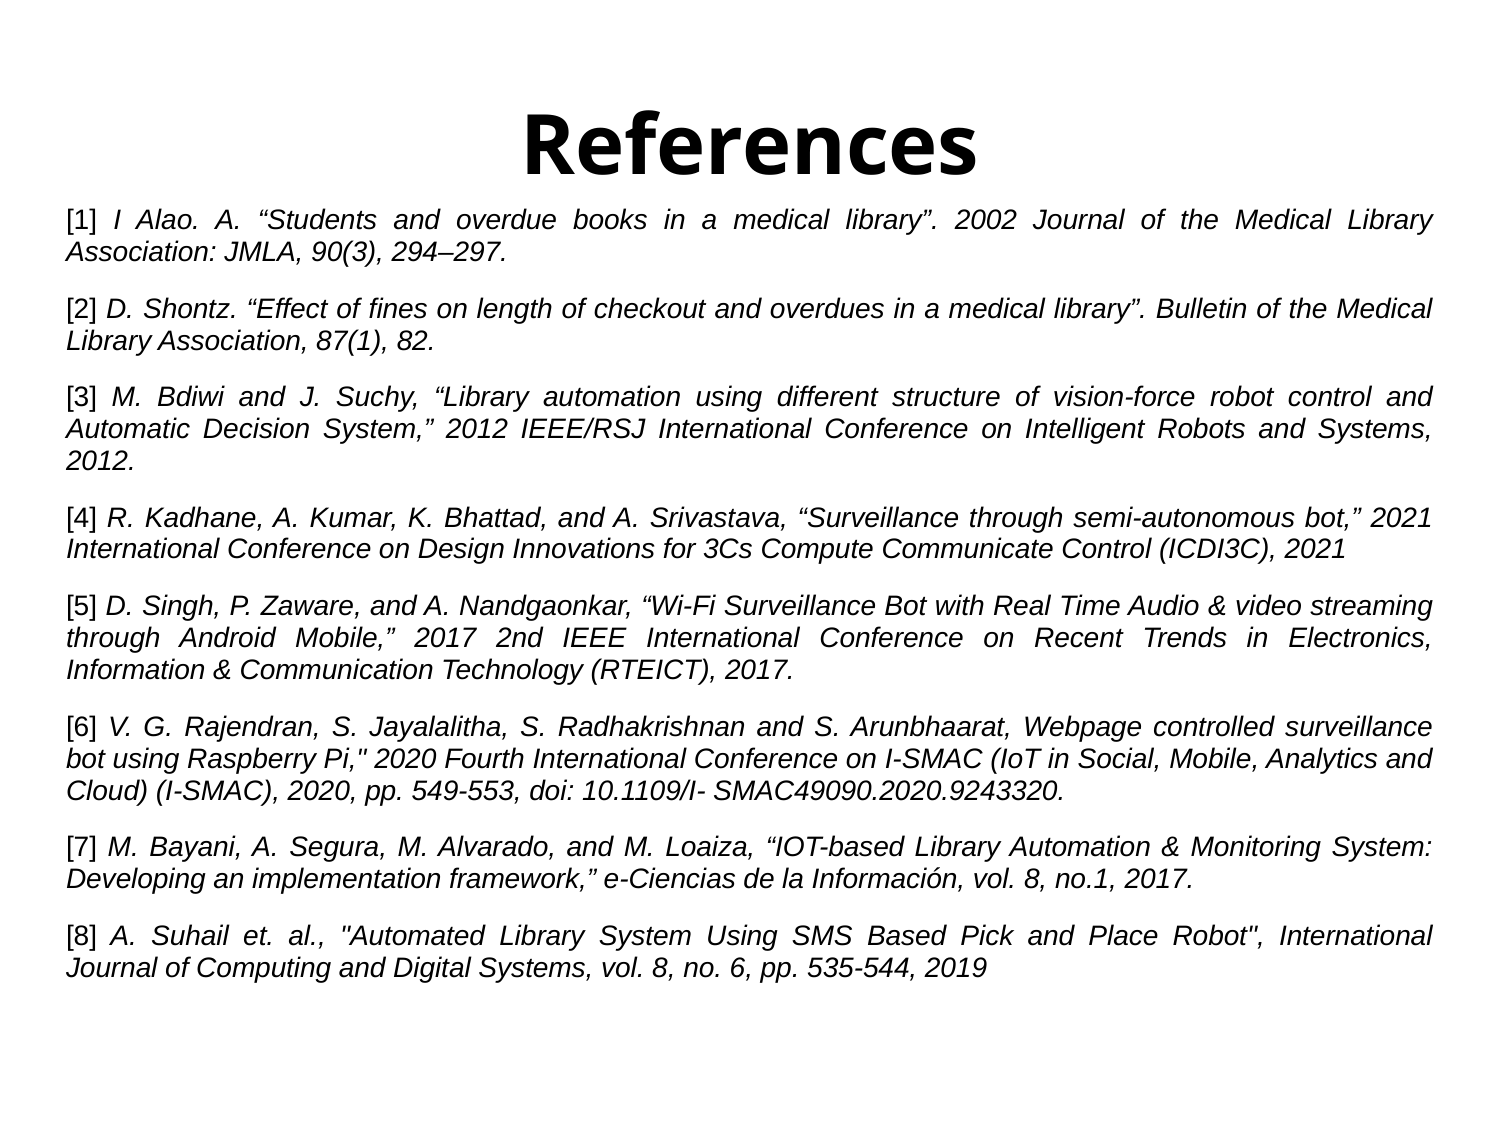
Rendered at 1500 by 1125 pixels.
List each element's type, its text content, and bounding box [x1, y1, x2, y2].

title References [51, 75, 1449, 188]
text_box [1] I Alao. A. “Students and overdue books in a medical library”. 2002 Journal of the Medical Library Association: JMLA, 90(3), 294–297. [2] D. Shontz. “Effect of fines on length of checkout and overdues in a medical library”. Bulletin of the Medical Library Association, 87(1), 82. [3] M. Bdiwi and J. Suchy, “Library automation using different structure of vision-force robot control and Automatic Decision System,” 2012 IEEE/RSJ International Conference on Intelligent Robots and Systems, 2012. [4] R. Kadhane, A. Kumar, K. Bhattad, and A. Srivastava, “Surveillance through semi-autonomous bot,” 2021 International Conference on Design Innovations for 3Cs Compute Communicate Control (ICDI3C), 2021 [5] D. Singh, P. Zaware, and A. Nandgaonkar, “Wi-Fi Surveillance Bot with Real Time Audio & video streaming through Android Mobile,” 2017 2nd IEEE International Conference on Recent Trends in Electronics, Information & Communication Technology (RTEICT), 2017. [6] V. G. Rajendran, S. Jayalalitha, S. Radhakrishnan and S. Arunbhaarat, Webpage controlled surveillance bot using Raspberry Pi," 2020 Fourth International Conference on I-SMAC (IoT in Social, Mobile, Analytics and Cloud) (I-SMAC), 2020, pp. 549-553, doi: 10.1109/I- SMAC49090.2020.9243320. [7] M. Bayani, A. Segura, M. Alvarado, and M. Loaiza, “IOT-based Library Automation & Monitoring System: Developing an implementation framework,” e-Ciencias de la Información, vol. 8, no.1, 2017. [8] A. Suhail et. al., "Automated Library System Using SMS Based Pick and Place Robot", International Journal of Computing and Digital Systems, vol. 8, no. 6, pp. 535-544, 2019 [51, 188, 1449, 1085]
